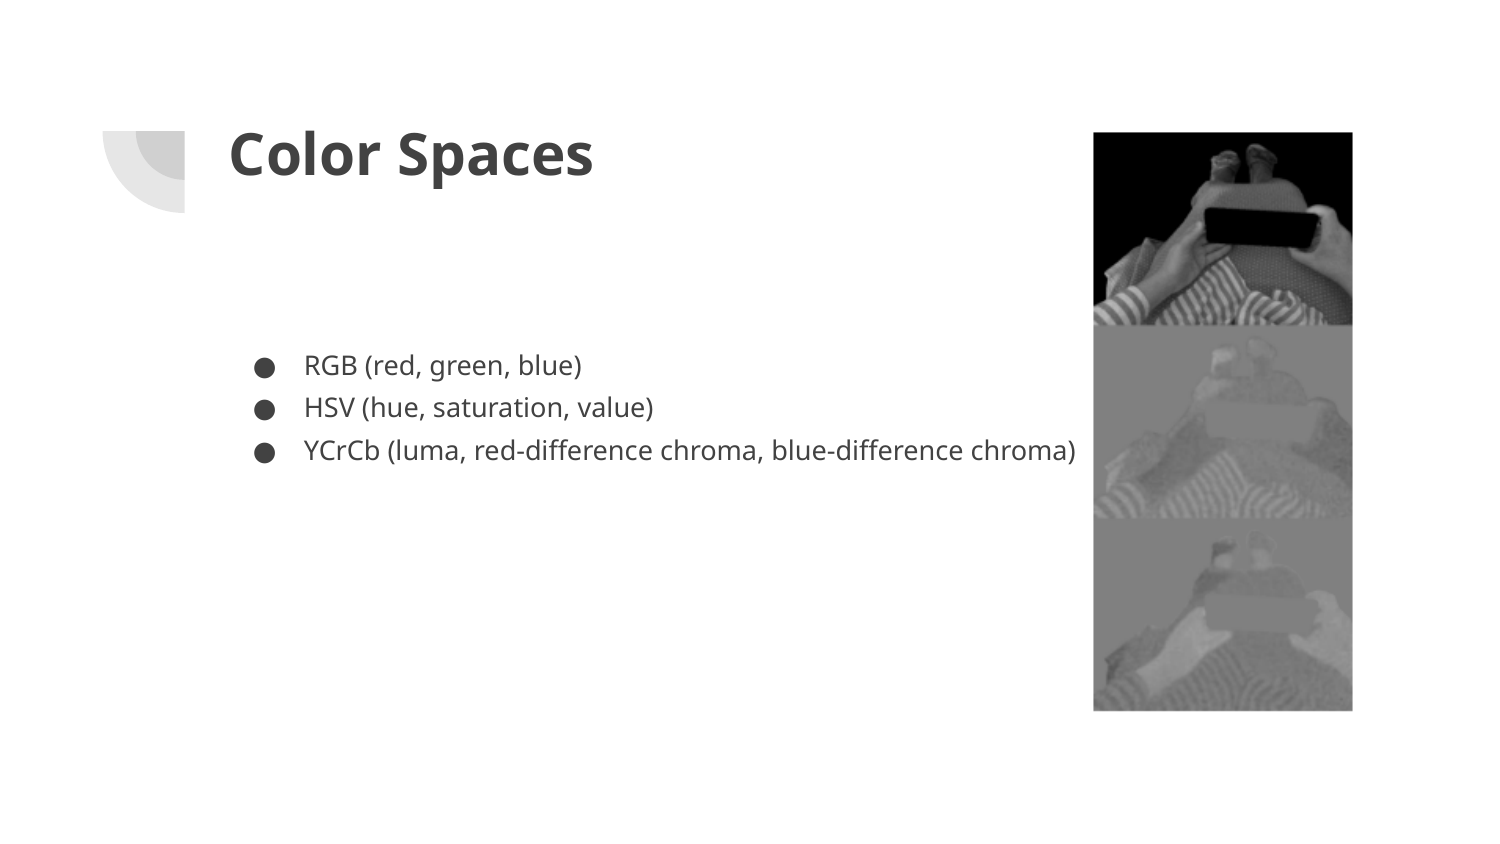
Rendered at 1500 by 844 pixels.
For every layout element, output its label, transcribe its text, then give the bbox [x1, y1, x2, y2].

title Color Spaces [213, 98, 1368, 263]
list RGB (red, green, blue) HSV (hue, saturation, value) YCrCb (luma, red-difference chroma, blue-difference chroma) [213, 326, 1368, 744]
picture [1078, 116, 1367, 727]
